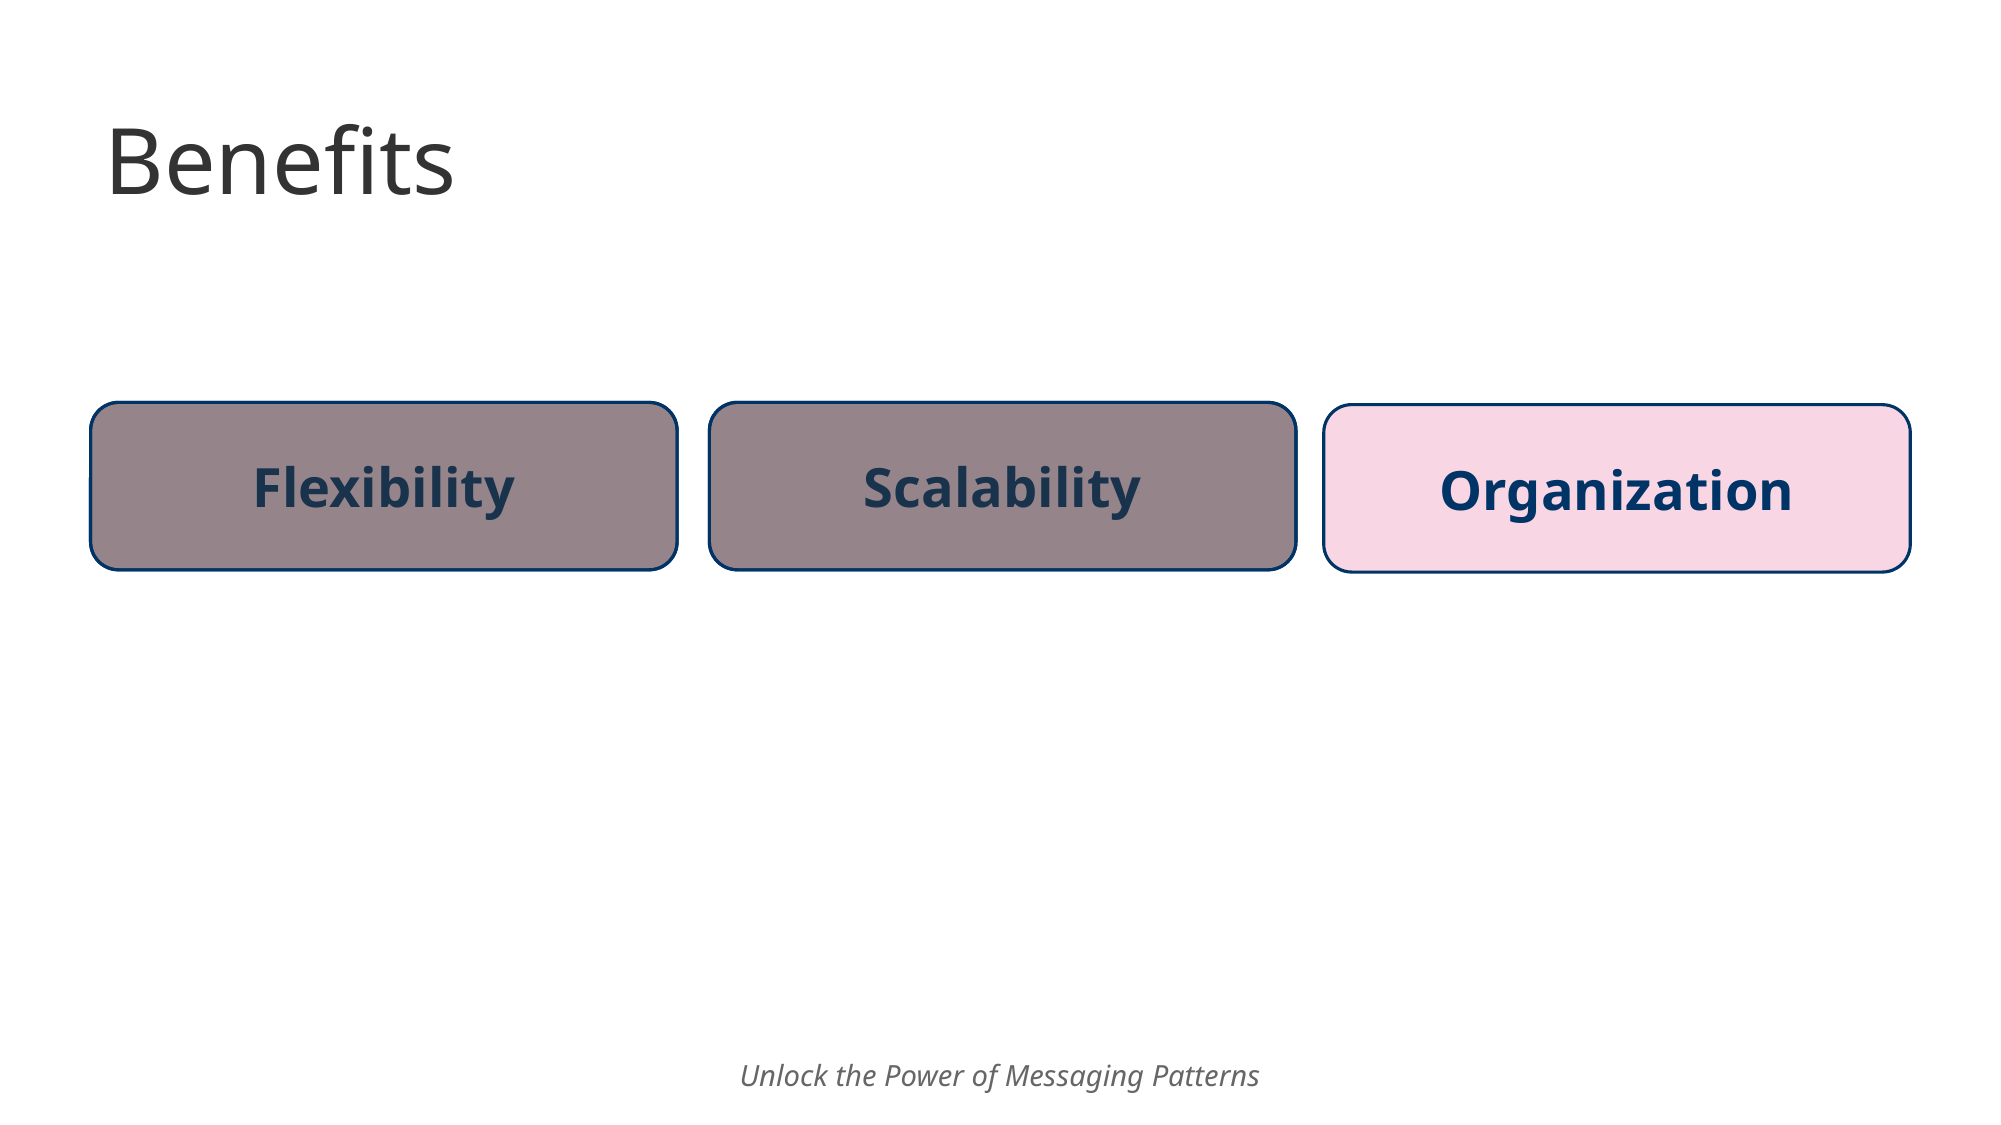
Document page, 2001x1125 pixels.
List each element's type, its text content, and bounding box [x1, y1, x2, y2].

text_box [707, 400, 1298, 572]
text_box [88, 400, 679, 572]
title Benefits [89, 75, 1911, 255]
text_box Organization [1322, 403, 1912, 574]
